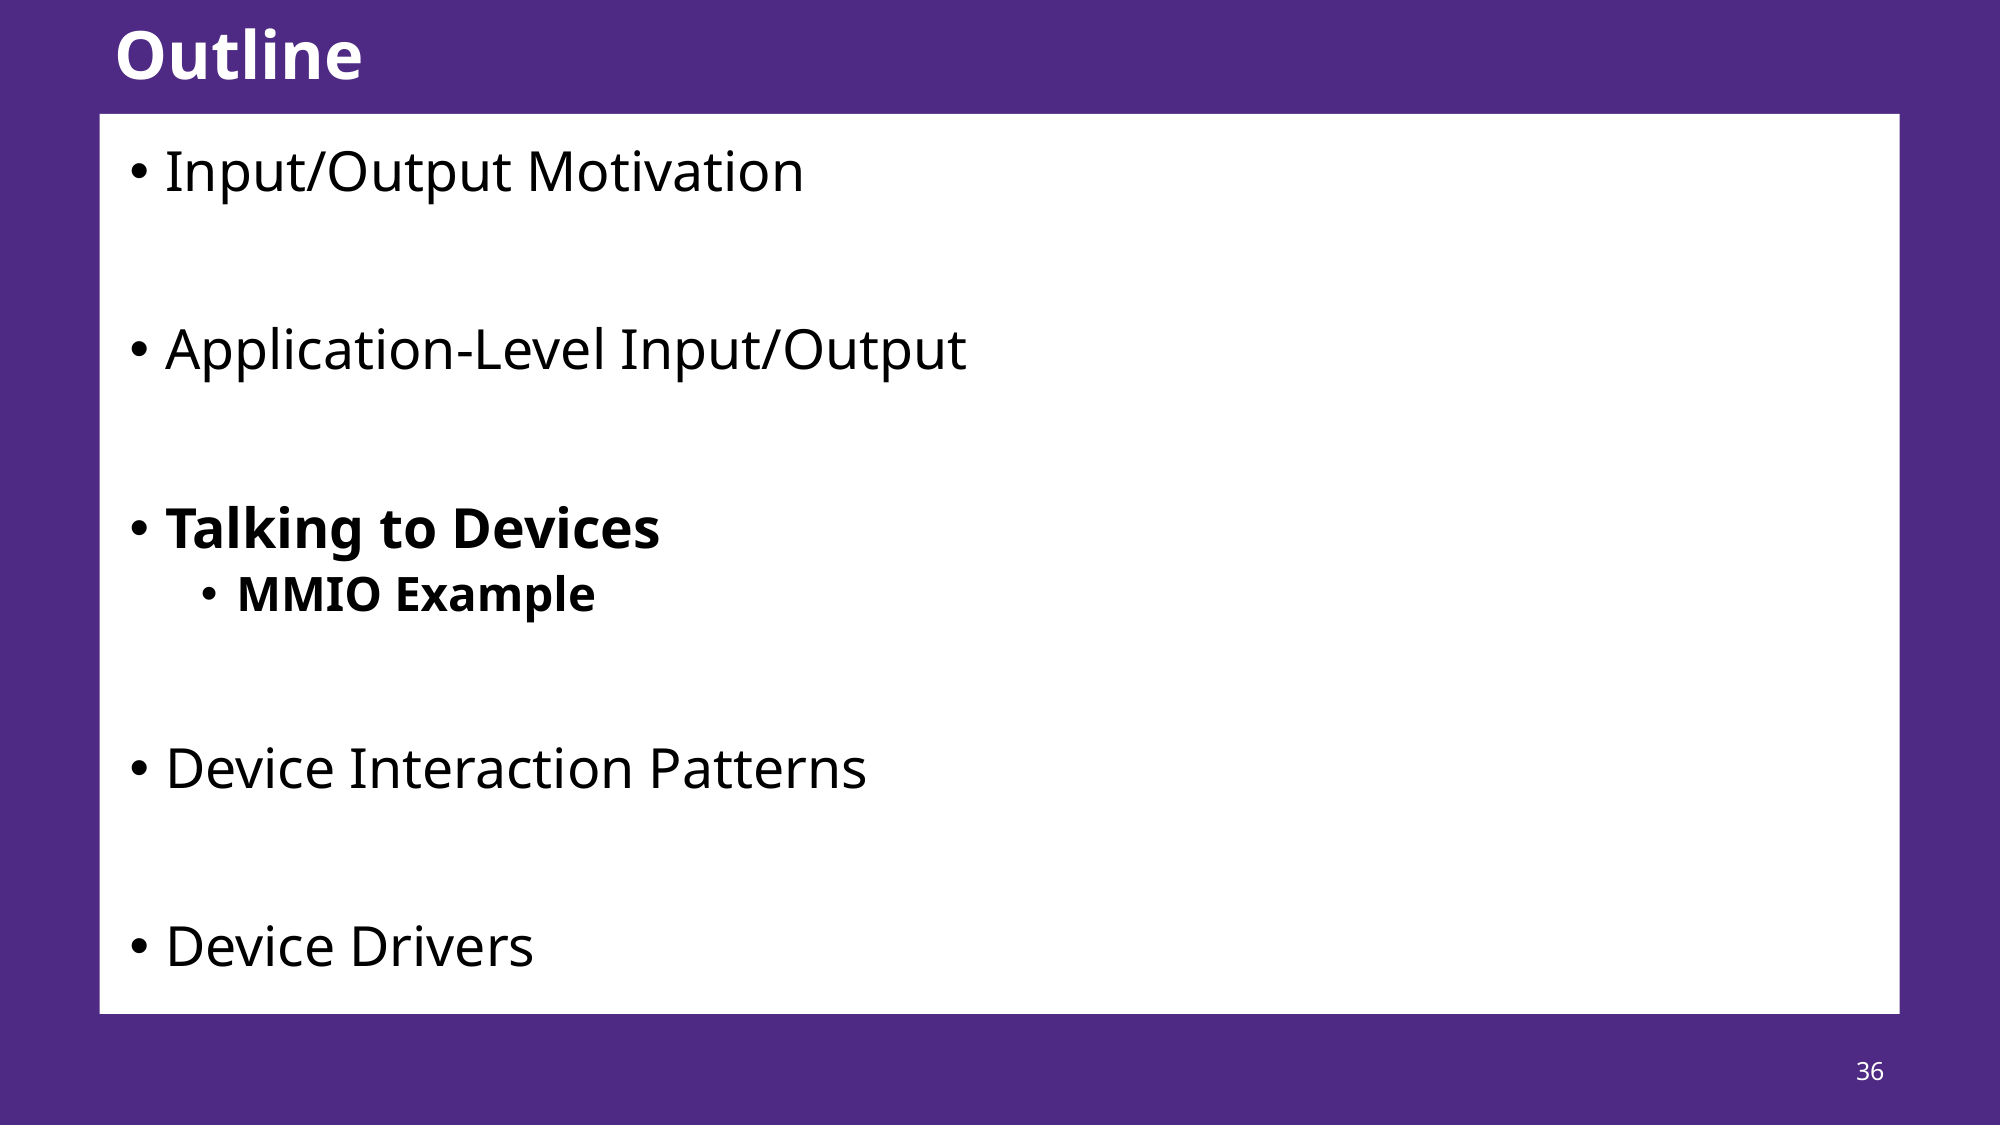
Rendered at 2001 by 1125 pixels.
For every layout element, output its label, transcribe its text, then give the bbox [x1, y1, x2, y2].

title Outline [99, 1, 1900, 114]
list Input/Output Motivation Application-Level Input/Output Talking to Devices MMIO Example Device Interaction Patterns Device Drivers [99, 114, 1900, 1014]
slide_number 36 [1749, 1042, 1900, 1103]
